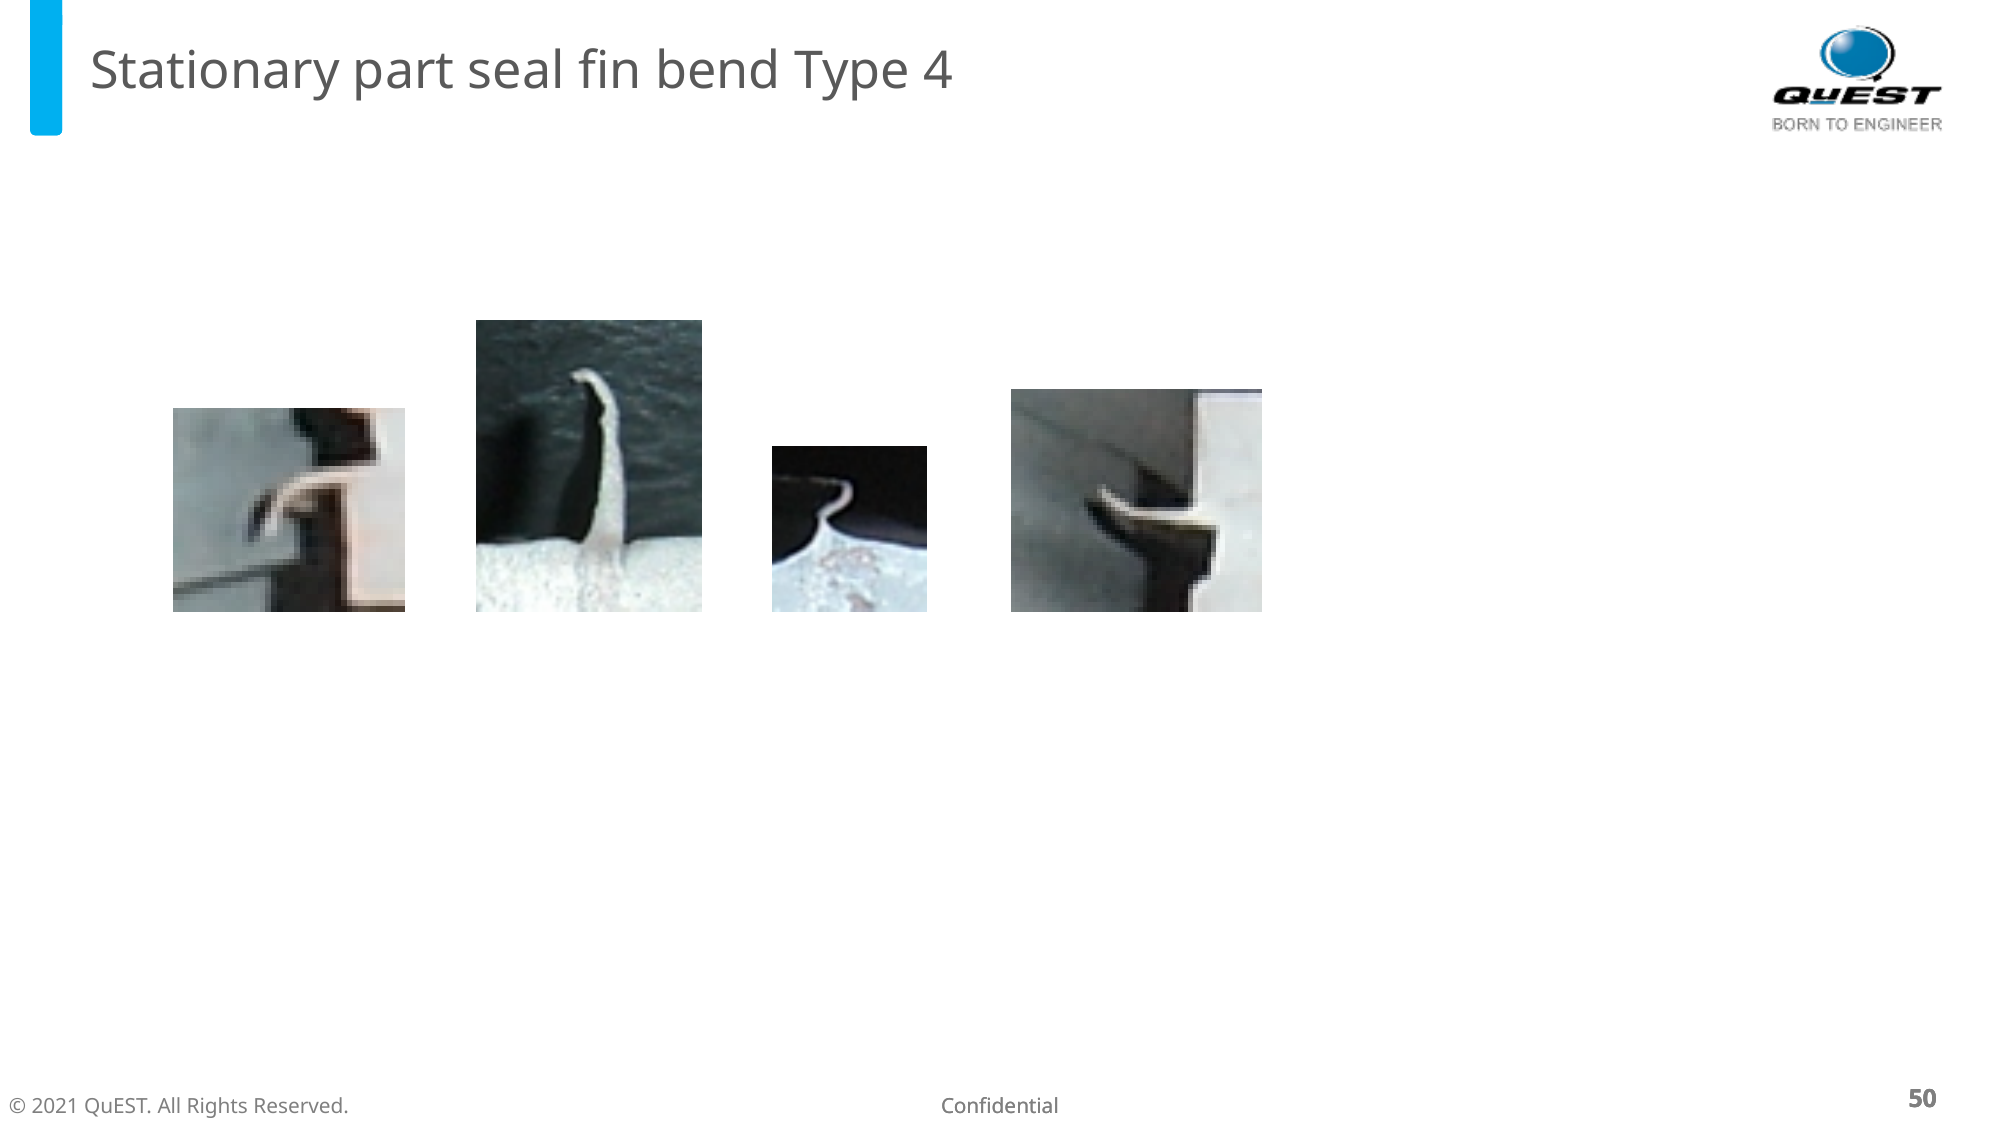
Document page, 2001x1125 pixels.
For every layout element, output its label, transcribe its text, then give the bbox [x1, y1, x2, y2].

picture [1757, 10, 1959, 147]
picture [476, 320, 702, 613]
picture [772, 446, 927, 613]
title Stationary part seal fin bend Type 4 [75, 10, 1847, 125]
picture [172, 408, 406, 612]
picture [1011, 388, 1262, 612]
